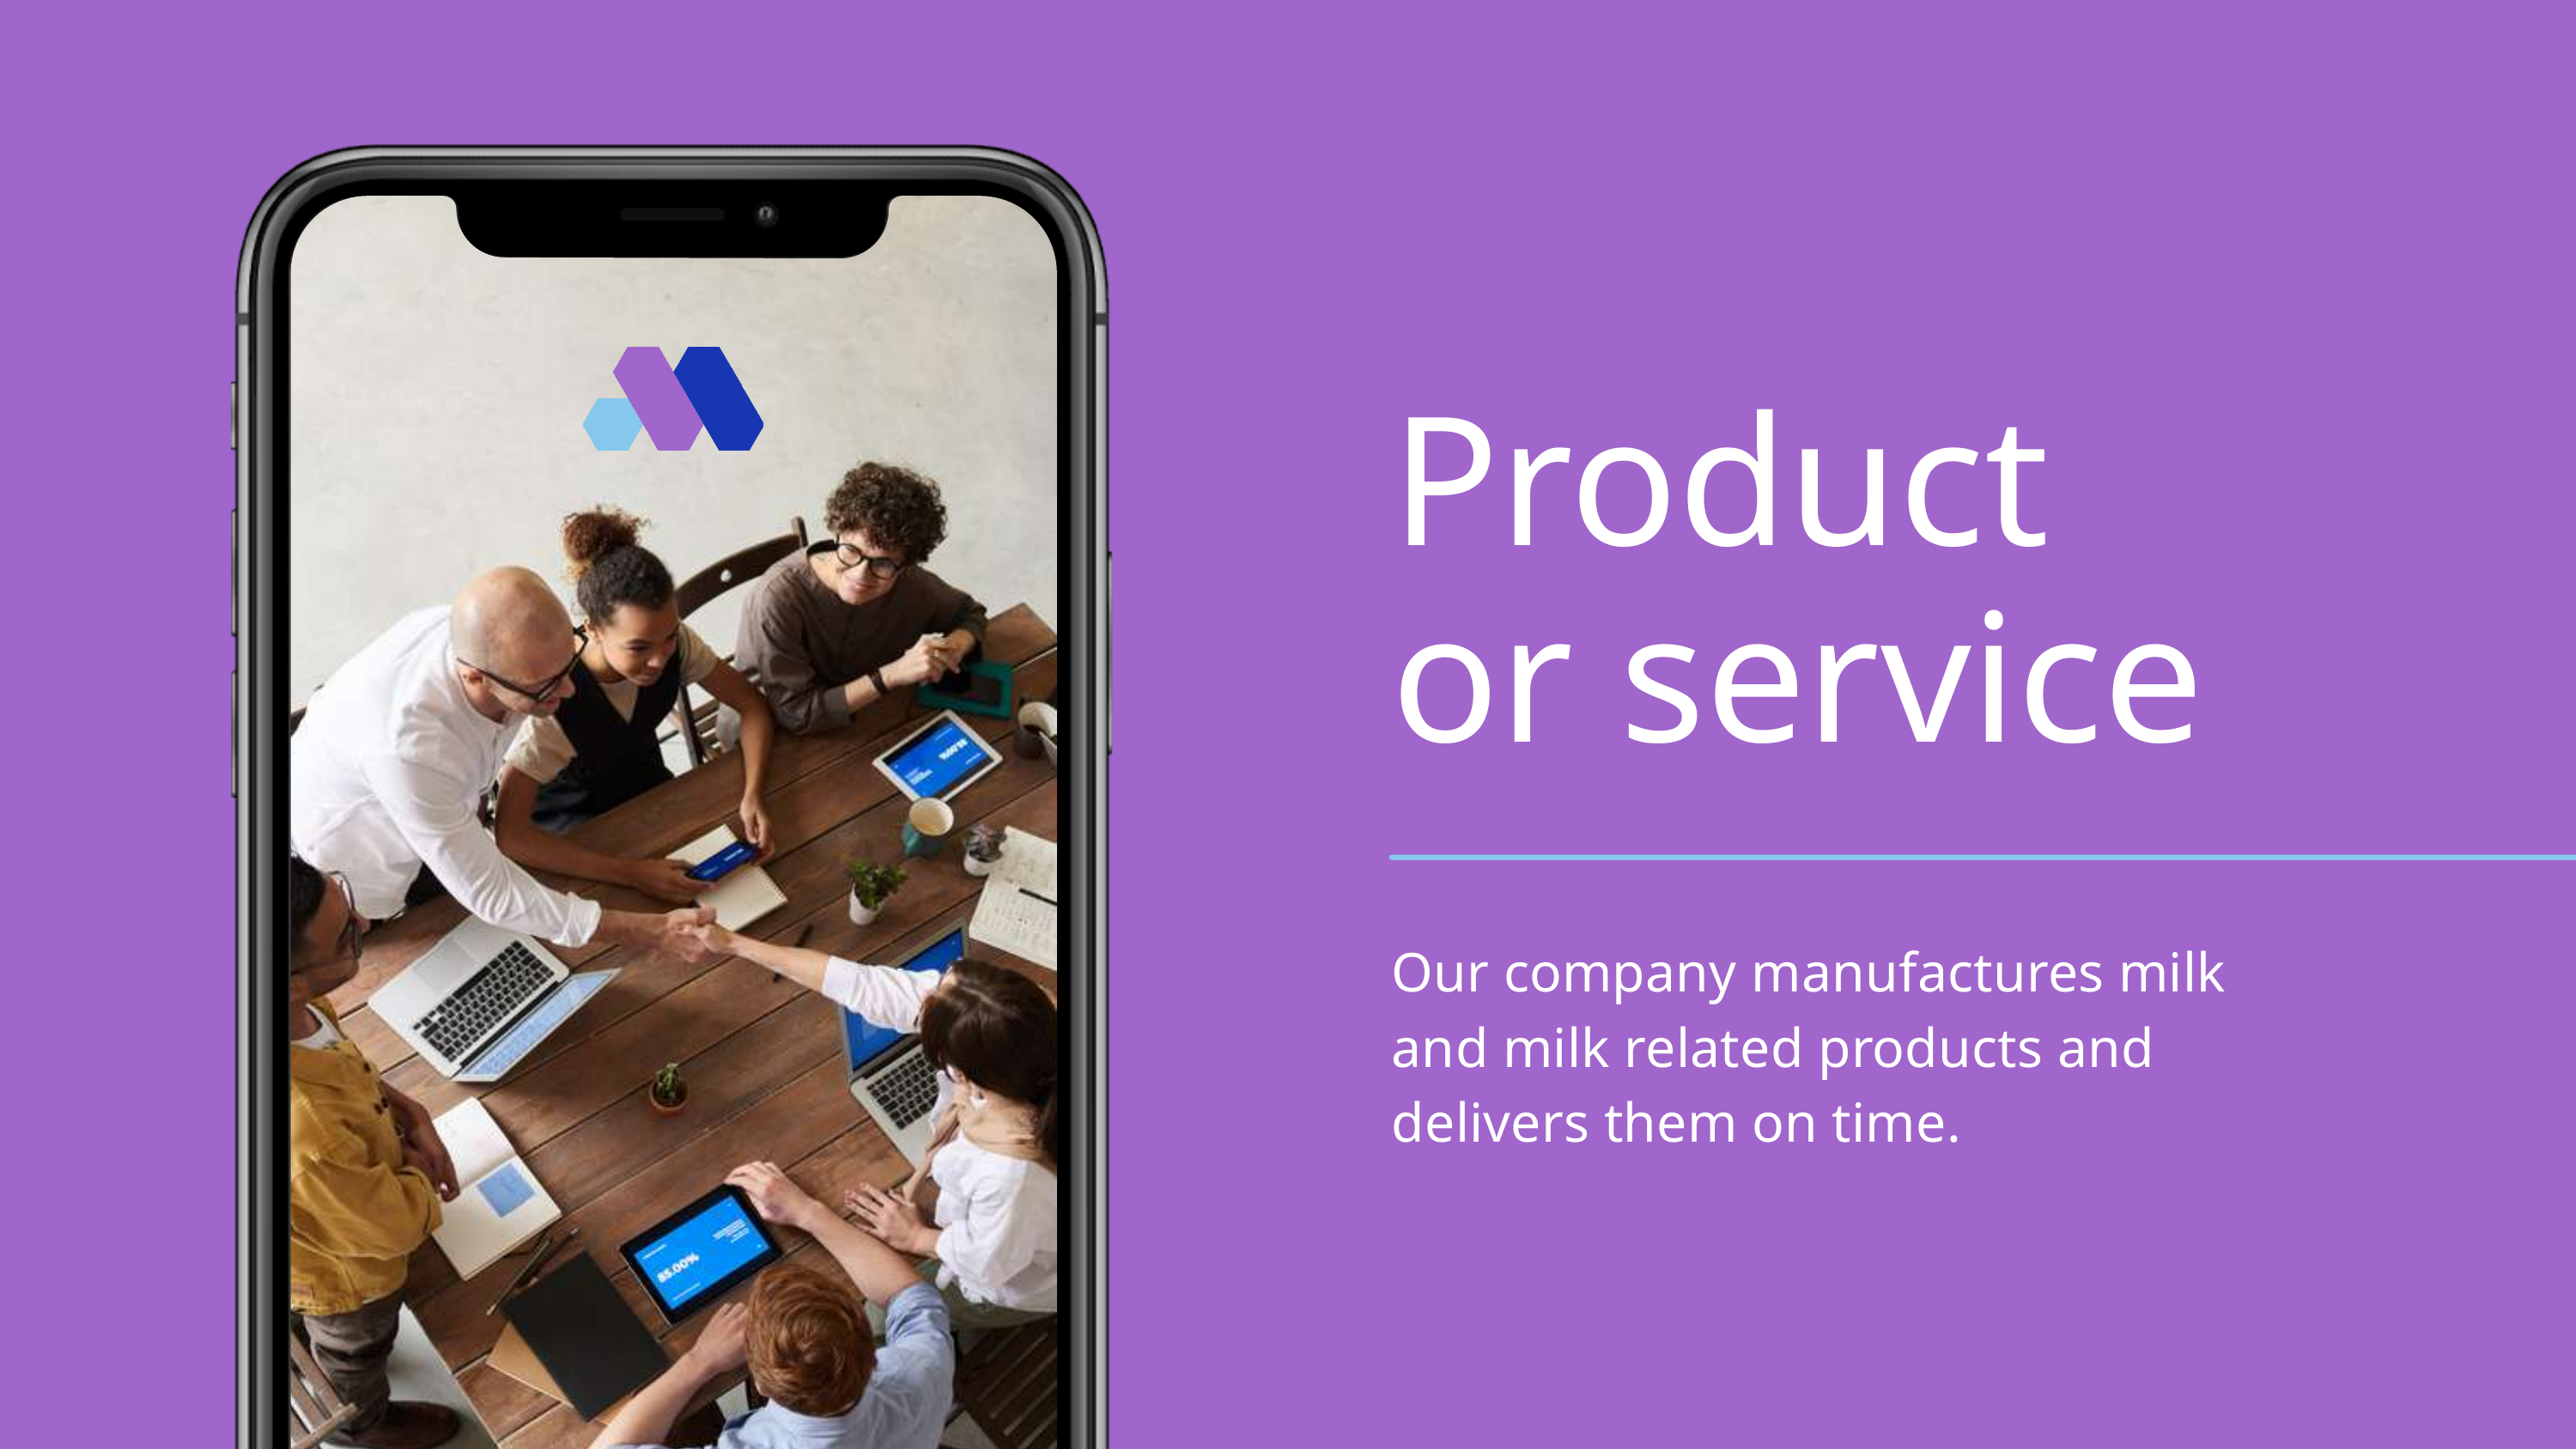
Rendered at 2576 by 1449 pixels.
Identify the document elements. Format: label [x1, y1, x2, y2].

text_box [230, 144, 1116, 1449]
text_box [1391, 384, 2576, 1151]
